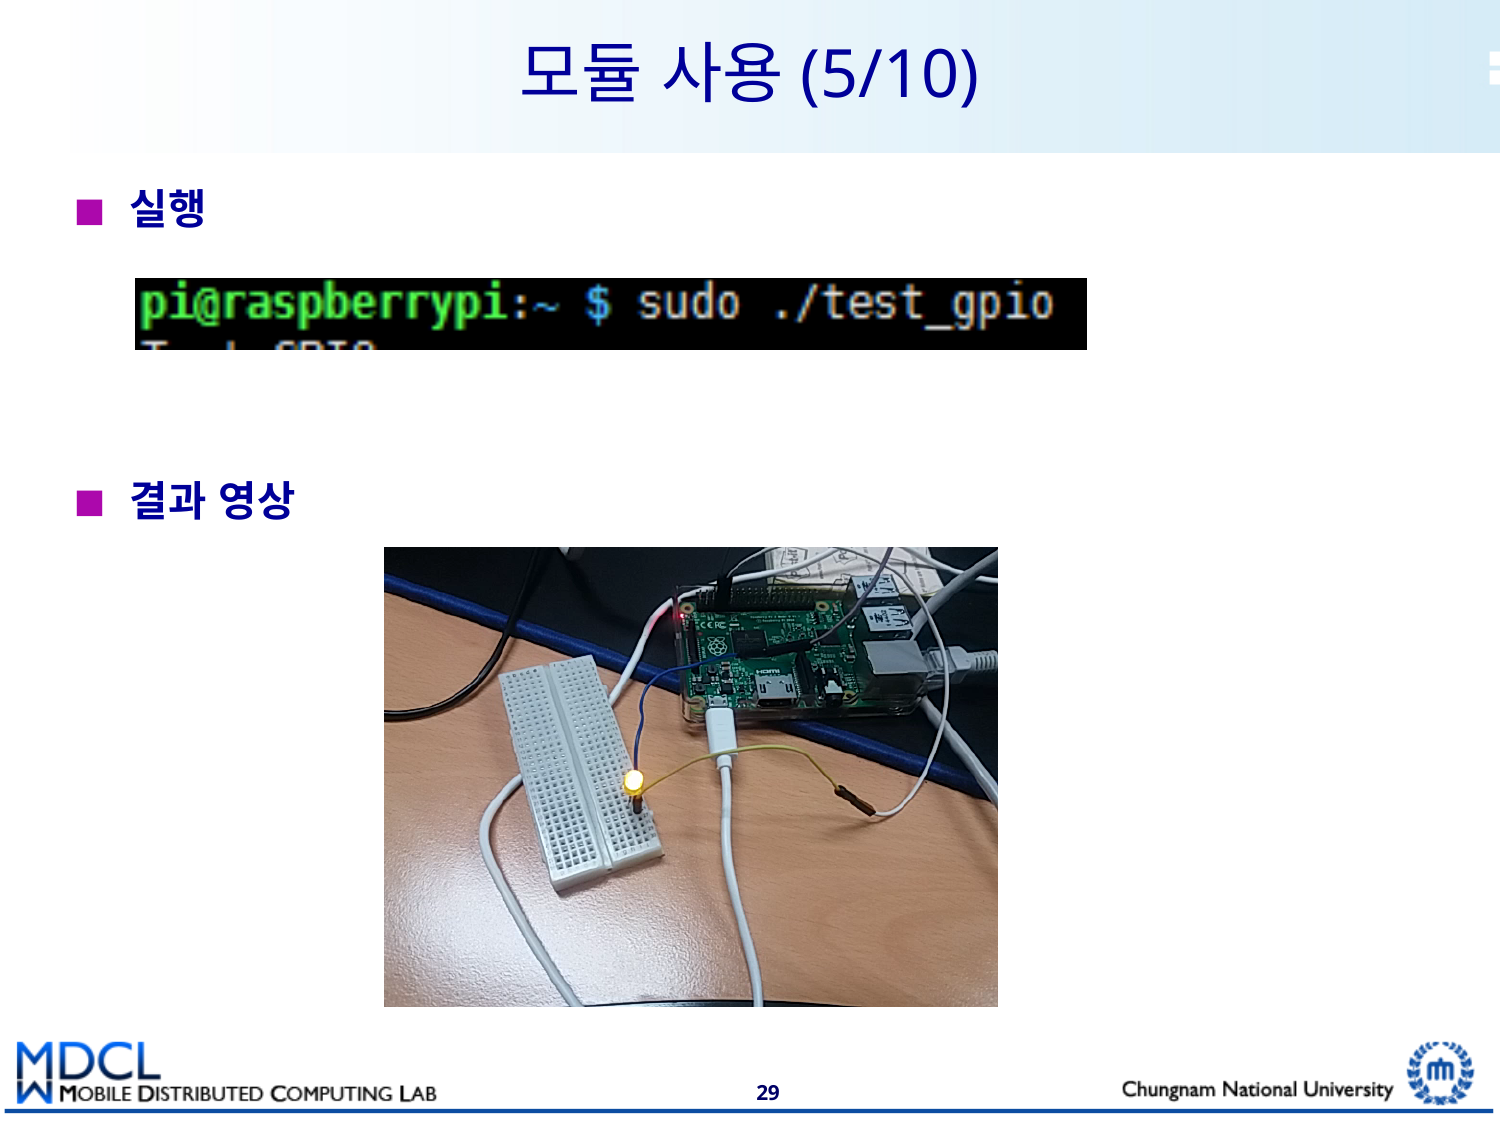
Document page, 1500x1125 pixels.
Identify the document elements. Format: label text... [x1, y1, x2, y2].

picture [135, 278, 1088, 350]
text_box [383, 546, 999, 1009]
title 모듈 사용(5/10) [75, 23, 1425, 129]
list 실행 결과 영상 [58, 175, 1441, 1008]
picture [0, 0, 1500, 153]
picture [0, 1034, 1500, 1123]
